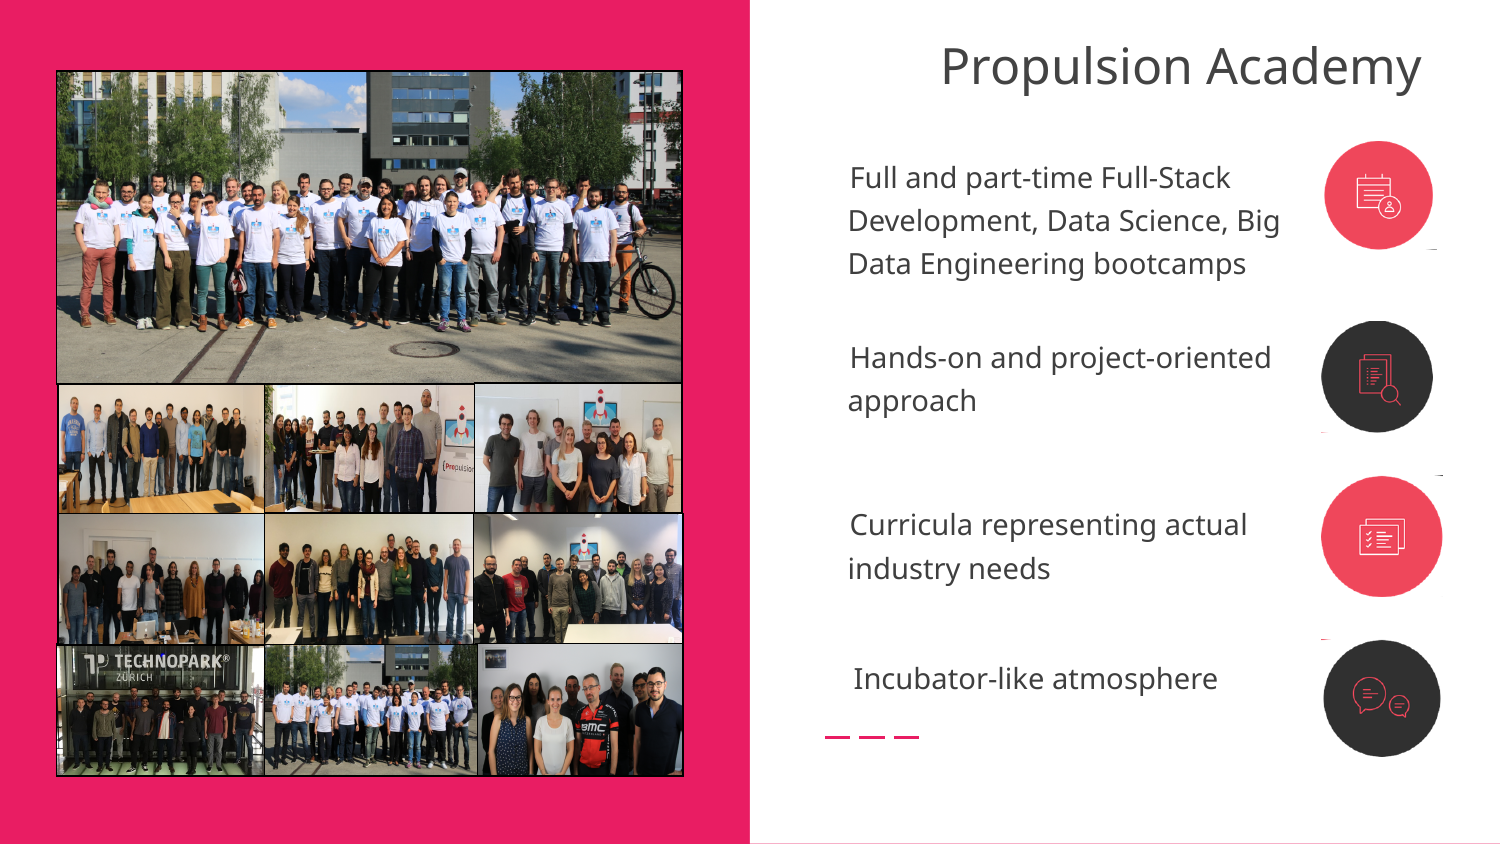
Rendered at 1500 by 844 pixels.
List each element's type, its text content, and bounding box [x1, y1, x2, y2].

picture [1321, 639, 1443, 764]
text_box Hands-on and project-oriented approach [847, 331, 1309, 409]
picture [1321, 138, 1438, 251]
text_box Full and part-time Full-Stack Development, Data Science, Big Data Engineering bootcamps [847, 150, 1309, 291]
picture [1321, 321, 1443, 433]
text_box Incubator-like atmosphere [851, 652, 1280, 751]
title Propulsion Academy [910, 11, 1437, 110]
picture [1321, 475, 1443, 597]
text_box Curricula representing actual industry needs [847, 498, 1276, 597]
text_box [56, 71, 683, 776]
